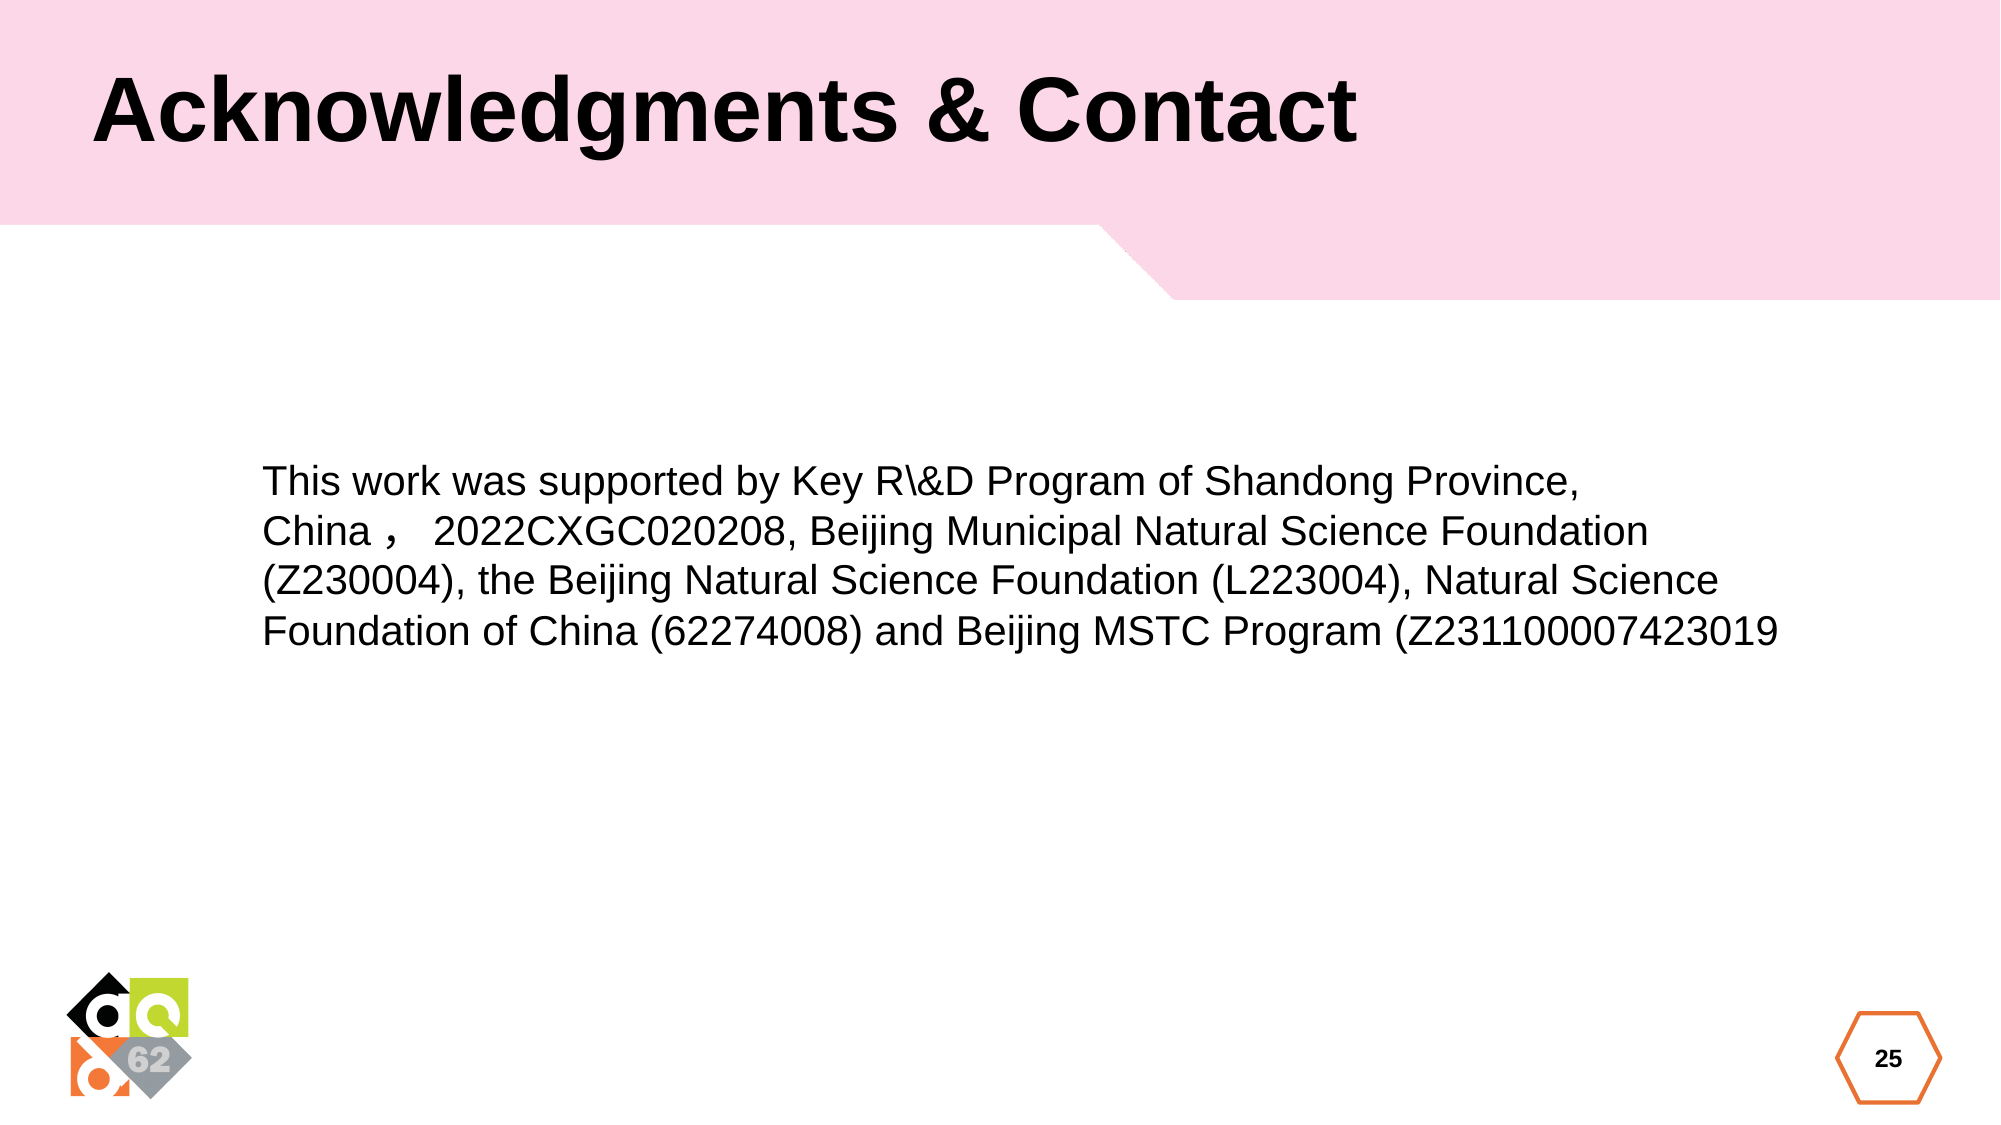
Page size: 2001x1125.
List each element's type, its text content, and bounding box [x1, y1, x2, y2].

slide_number 25 [1835, 1011, 1943, 1105]
title Acknowledgments & Contact [76, 3, 1936, 221]
picture [0, 0, 2001, 300]
text_box This work was supported by Key R\&D Program of Shandong Province, China，2022CXGC020208, Beijing Municipal Natural Science Foundation (Z230004), the Beijing Natural Science Foundation (L223004), Natural Science Foundation of China (62274008) and Beijing MSTC Program (Z231100007423019 [247, 445, 1820, 661]
picture [41, 948, 218, 1125]
